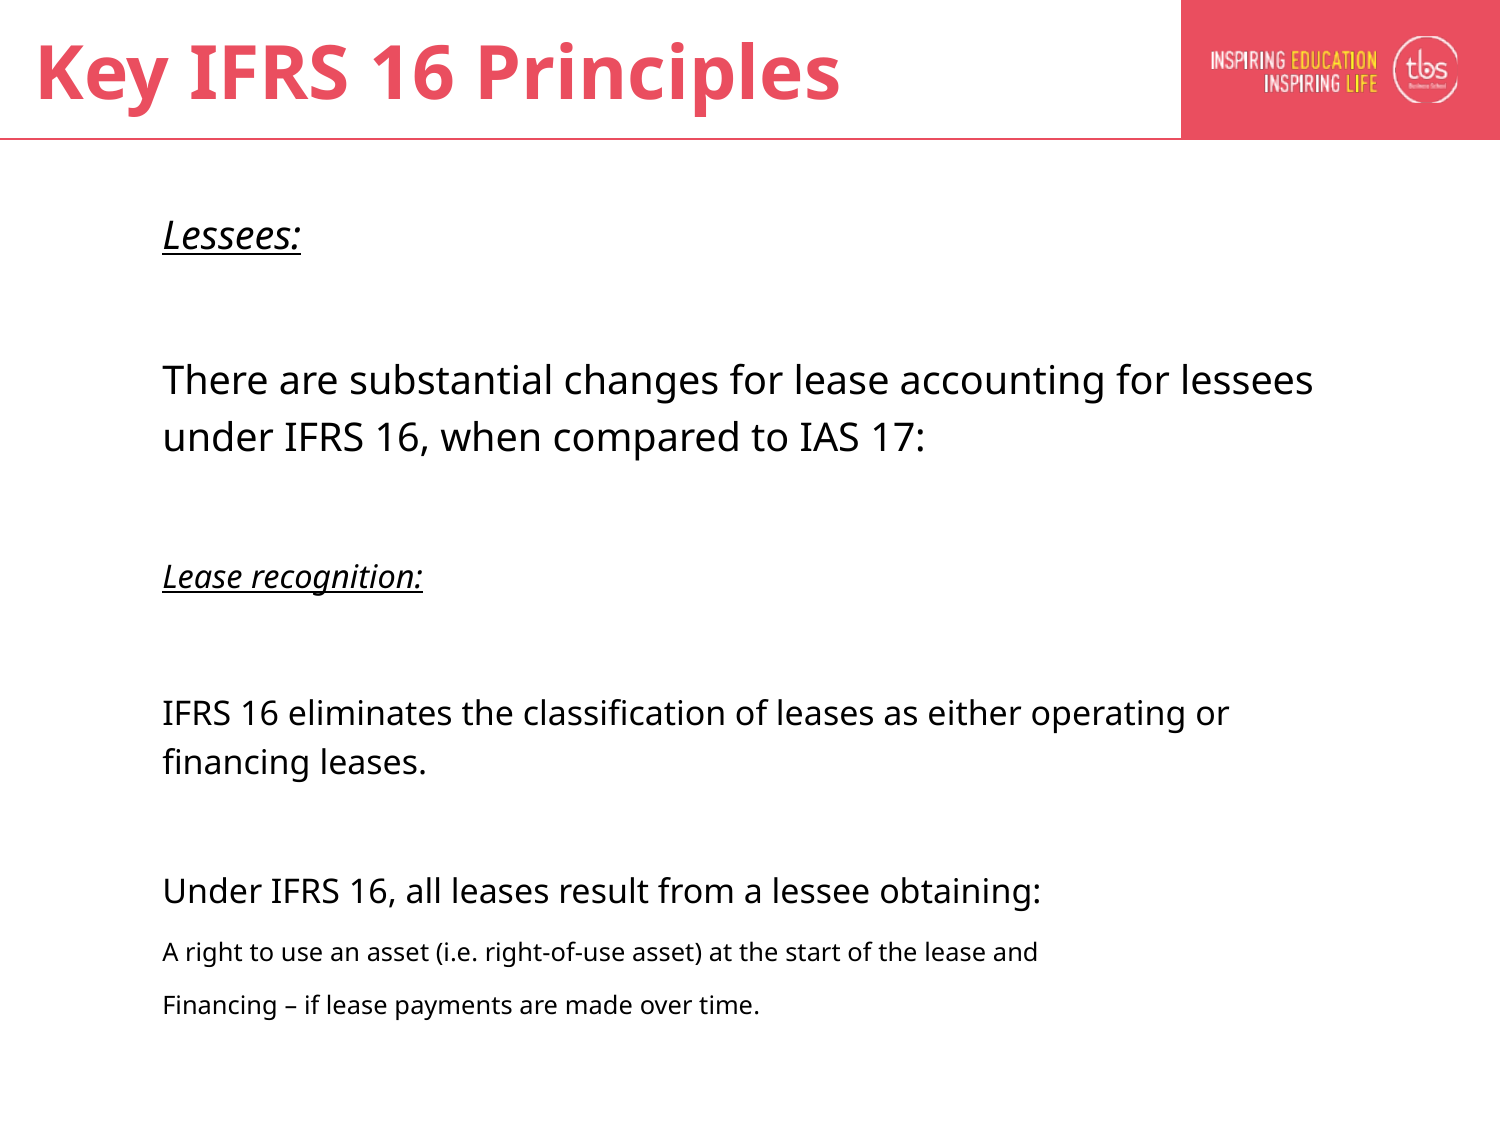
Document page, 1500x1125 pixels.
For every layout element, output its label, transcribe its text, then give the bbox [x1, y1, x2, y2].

title Key IFRS 16 Principles [0, 0, 1299, 167]
list Lessees: There are substantial changes for lease accounting for lessees under IFRS 16, when compared to IAS 17: Lease recognition: IFRS 16 eliminates the classification of leases as either operating or financing leases. Under IFRS 16, all leases result from a lessee obtaining: A right to use an asset (i.e. right-of-use asset) at the start of the lease and Financing – if lease payments are made over time. [73, 192, 1427, 1031]
